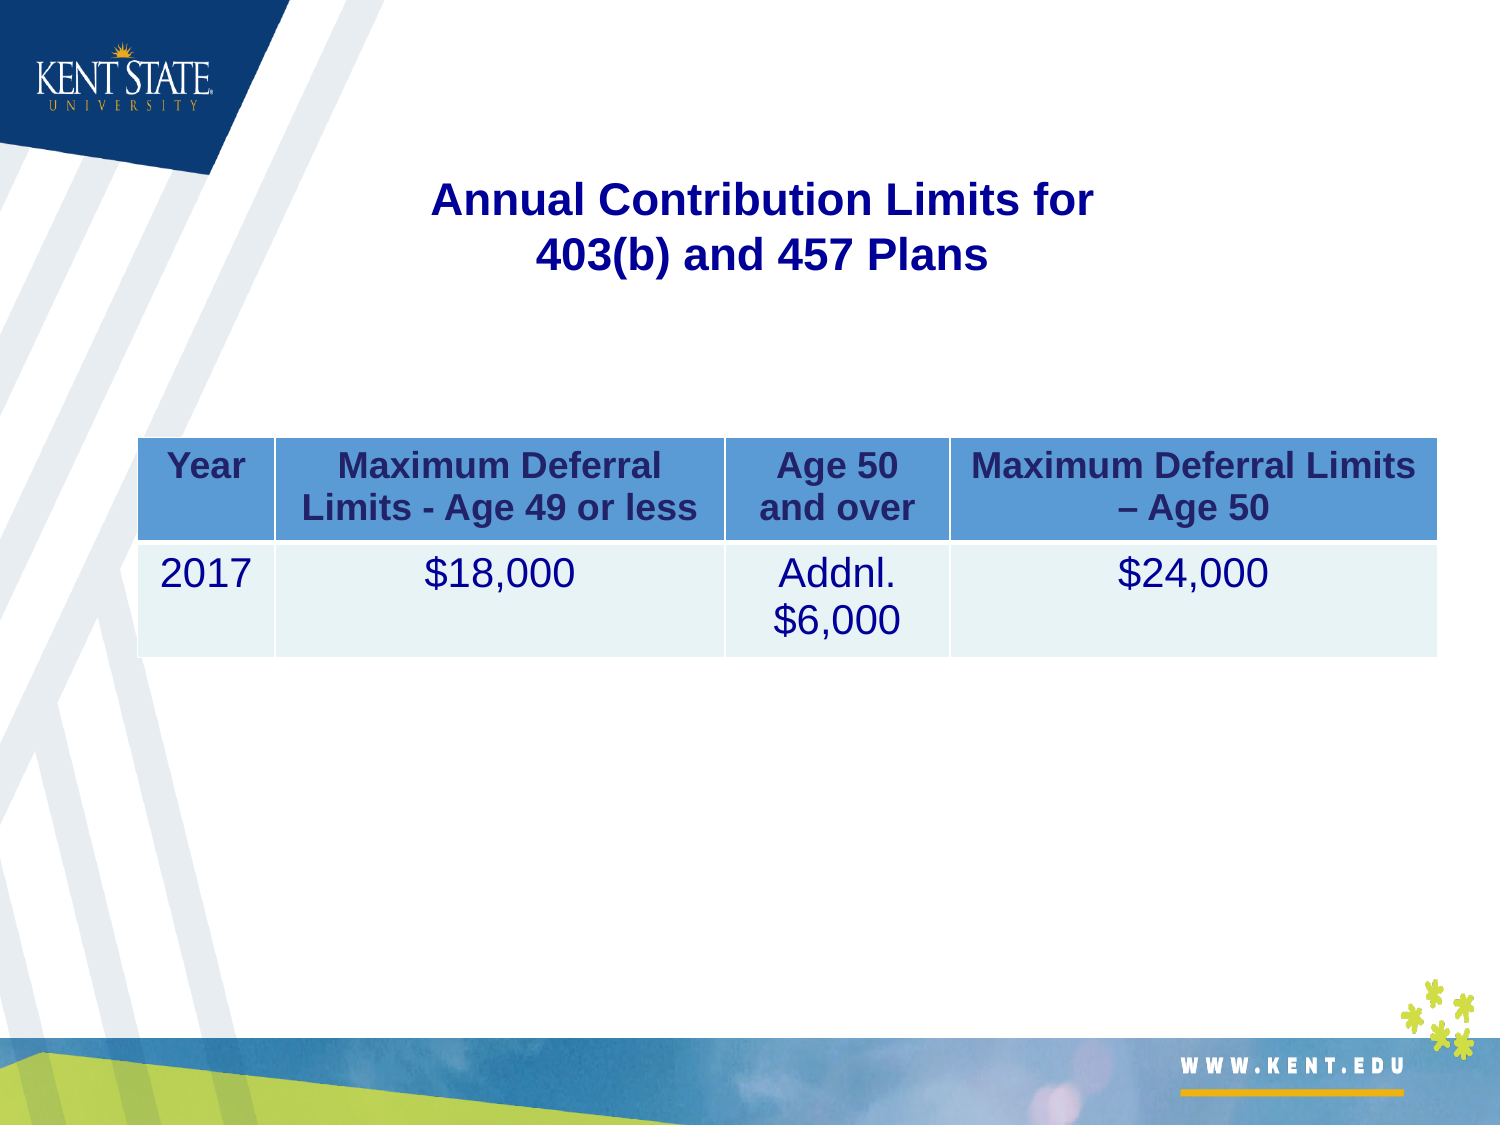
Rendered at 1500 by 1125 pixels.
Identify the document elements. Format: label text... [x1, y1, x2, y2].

table_header Year [138, 438, 274, 540]
table_header Maximum Deferral Limits – Age 50 [951, 438, 1437, 540]
text_box Annual Contribution Limits for 403(b) and 457 Plans [49, 162, 1475, 288]
table_cell Addnl. $6,000 [726, 545, 949, 657]
table_cell $18,000 [276, 545, 724, 657]
table_header Age 50 and over [726, 438, 949, 540]
table_cell $24,000 [951, 545, 1437, 657]
table_cell 2017 [138, 545, 274, 657]
table_header Maximum Deferral Limits - Age 49 or less [276, 438, 724, 540]
picture [0, 0, 1500, 1125]
